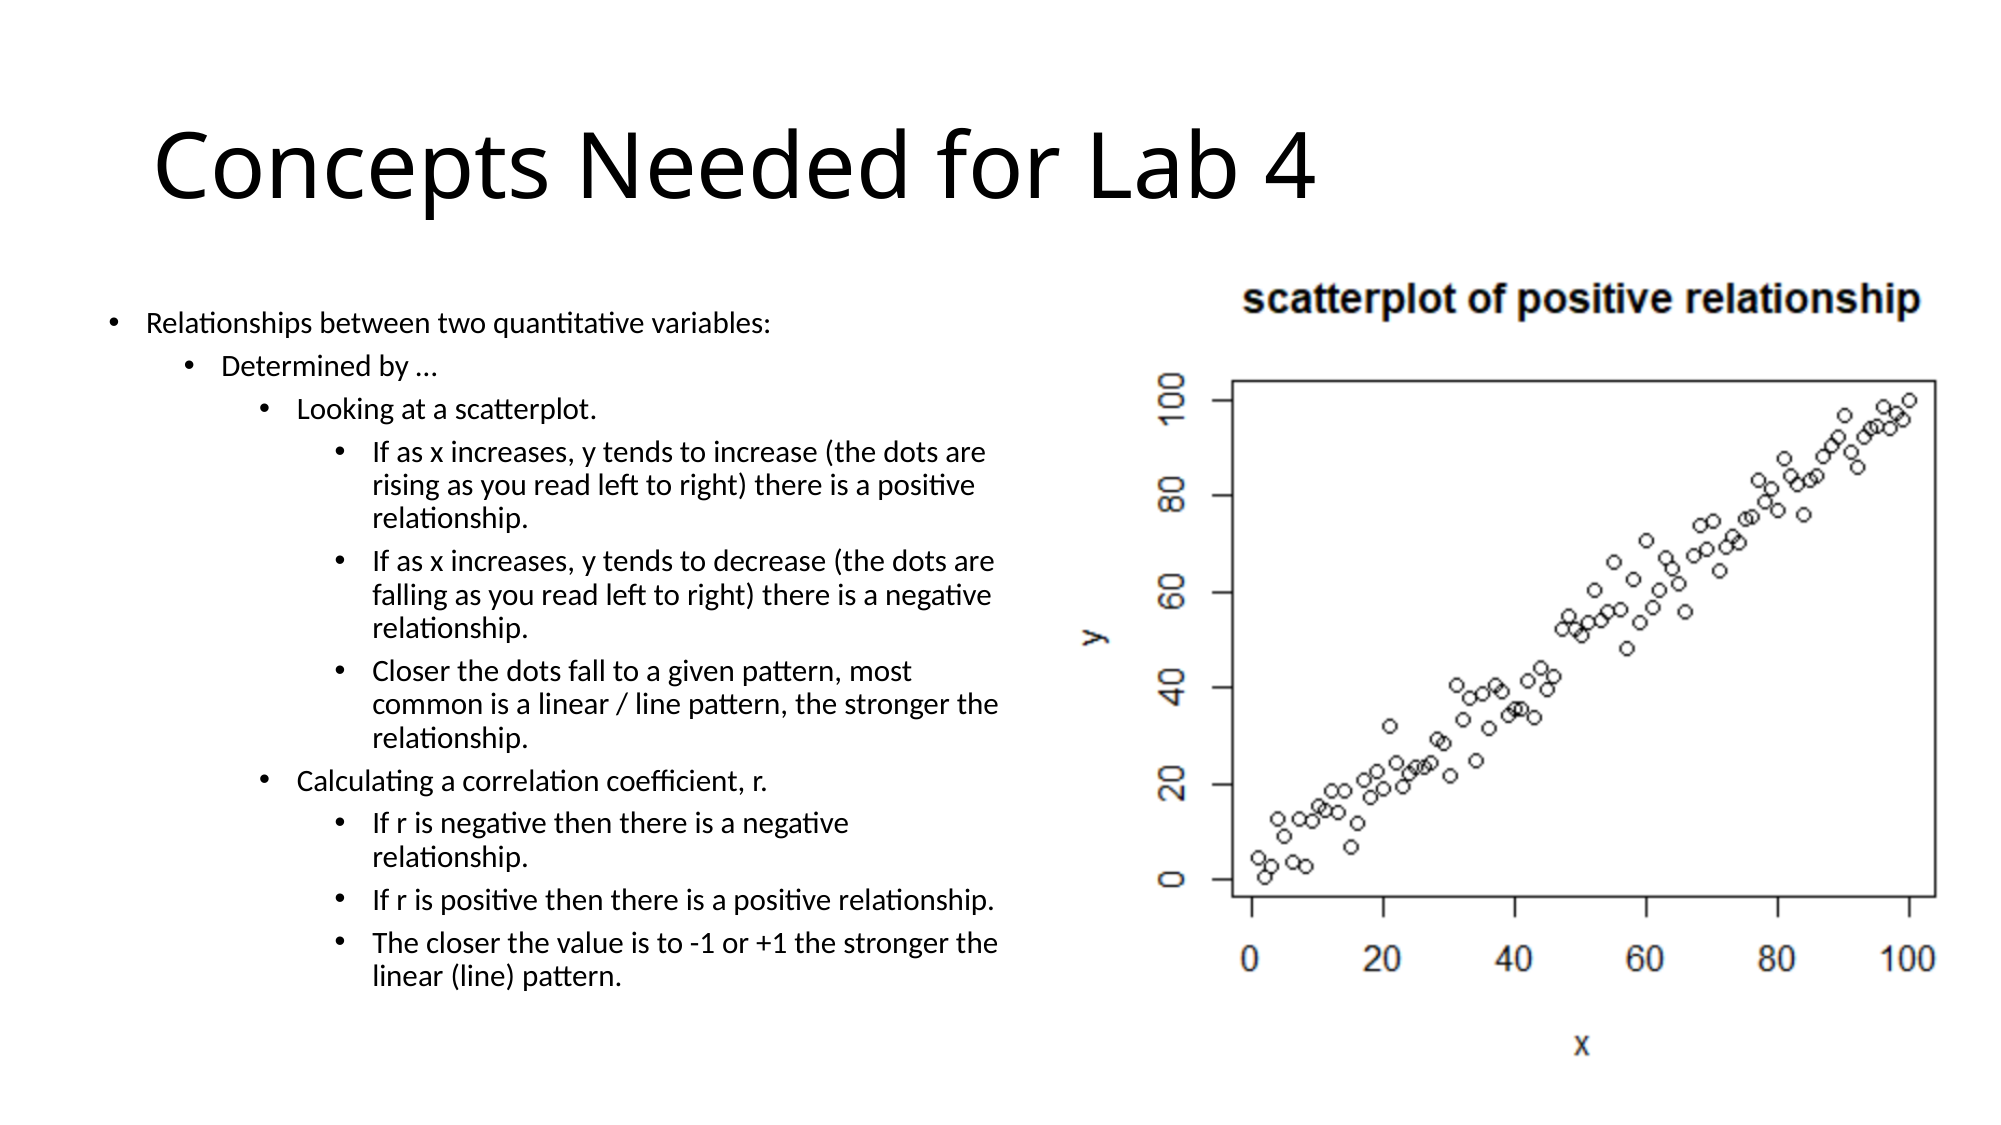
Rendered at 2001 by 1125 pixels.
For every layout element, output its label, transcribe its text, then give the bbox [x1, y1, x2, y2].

picture [1072, 271, 2000, 1078]
title Concepts Needed for Lab 4 [137, 59, 1863, 278]
list Relationships between two quantitative variables: Determined by … Looking at a scatterplot. If as x increases, y tends to increase (the dots are rising as you read left to right) there is a positive relationship. If as x increases, y tends to decrease (the dots are falling as you read left to right) there is a negative relationship. Closer the dots fall to a given pattern, most common is a linear / line pattern, the stronger the relationship. Calculating a correlation coefficient, r. If r is negative then there is a negative relationship. If r is positive then there is a positive relationship. The closer the value is to -1 or +1 the stronger the linear (line) pattern. [93, 299, 1016, 1014]
